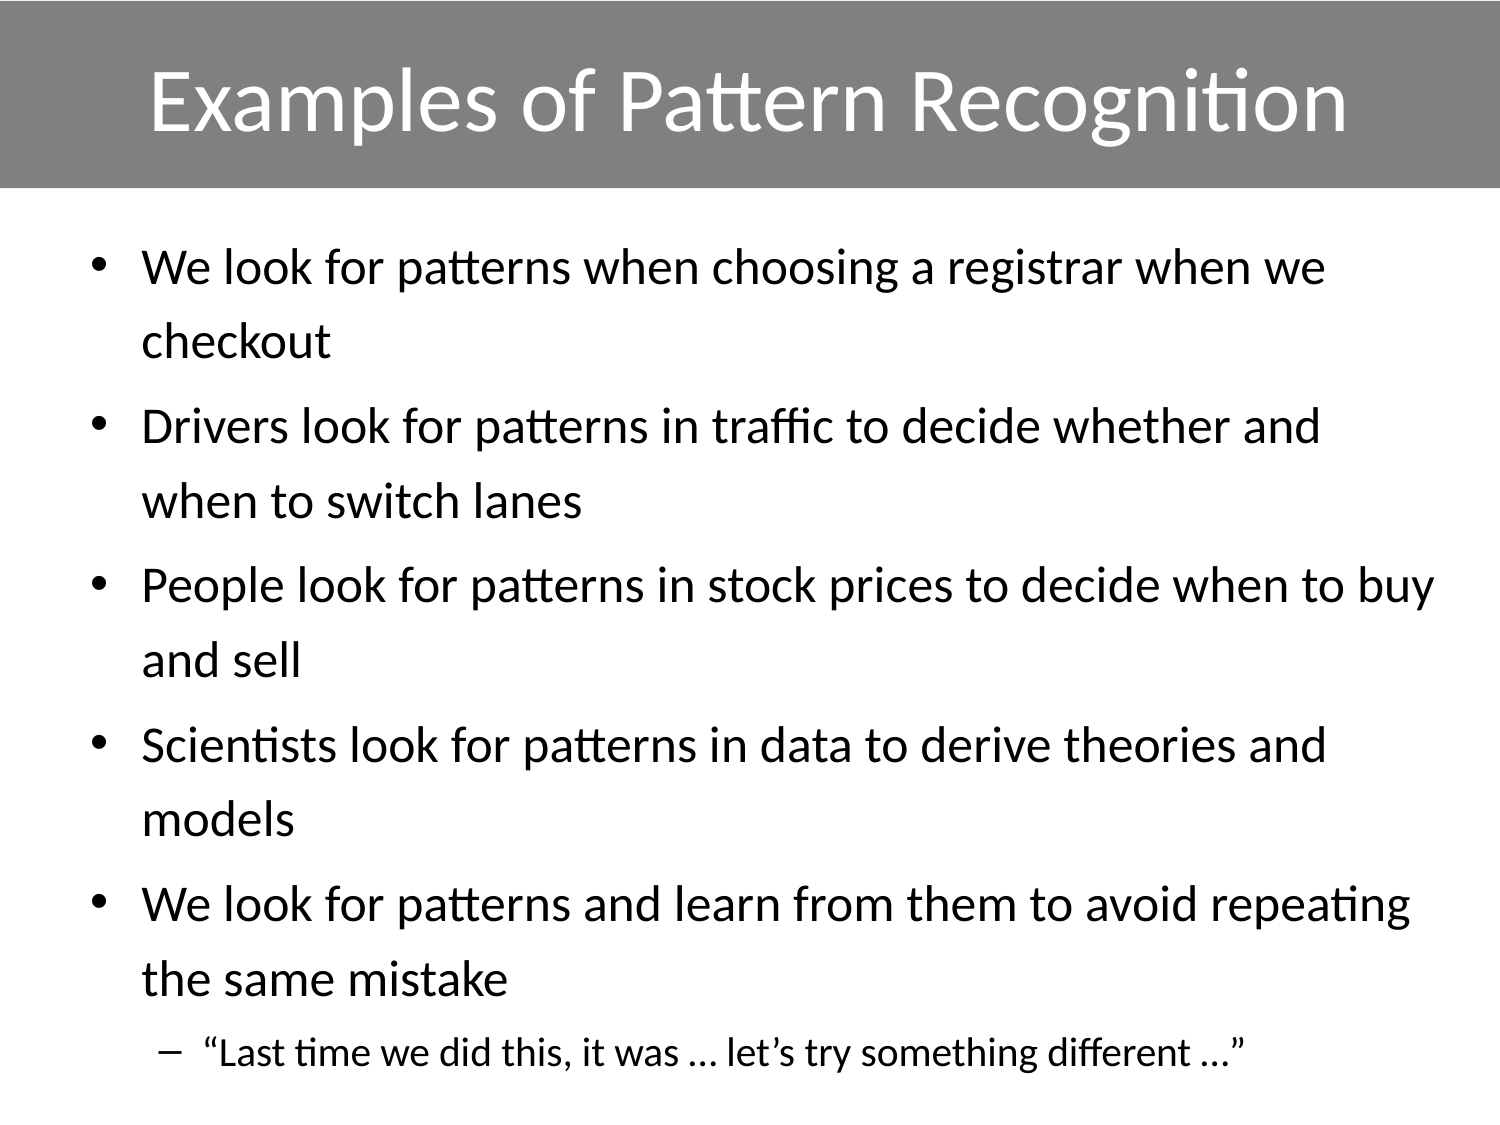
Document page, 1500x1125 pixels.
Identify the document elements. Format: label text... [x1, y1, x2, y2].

list We look for patterns when choosing a registrar when we checkout Drivers look for patterns in traffic to decide whether and when to switch lanes People look for patterns in stock prices to decide when to buy and sell Scientists look for patterns in data to derive theories and models We look for patterns and learn from them to avoid repeating the same mistake “Last time we did this, it was … let’s try something different …” [75, 212, 1463, 1088]
title Examples of Pattern Recognition [0, 0, 1500, 189]
